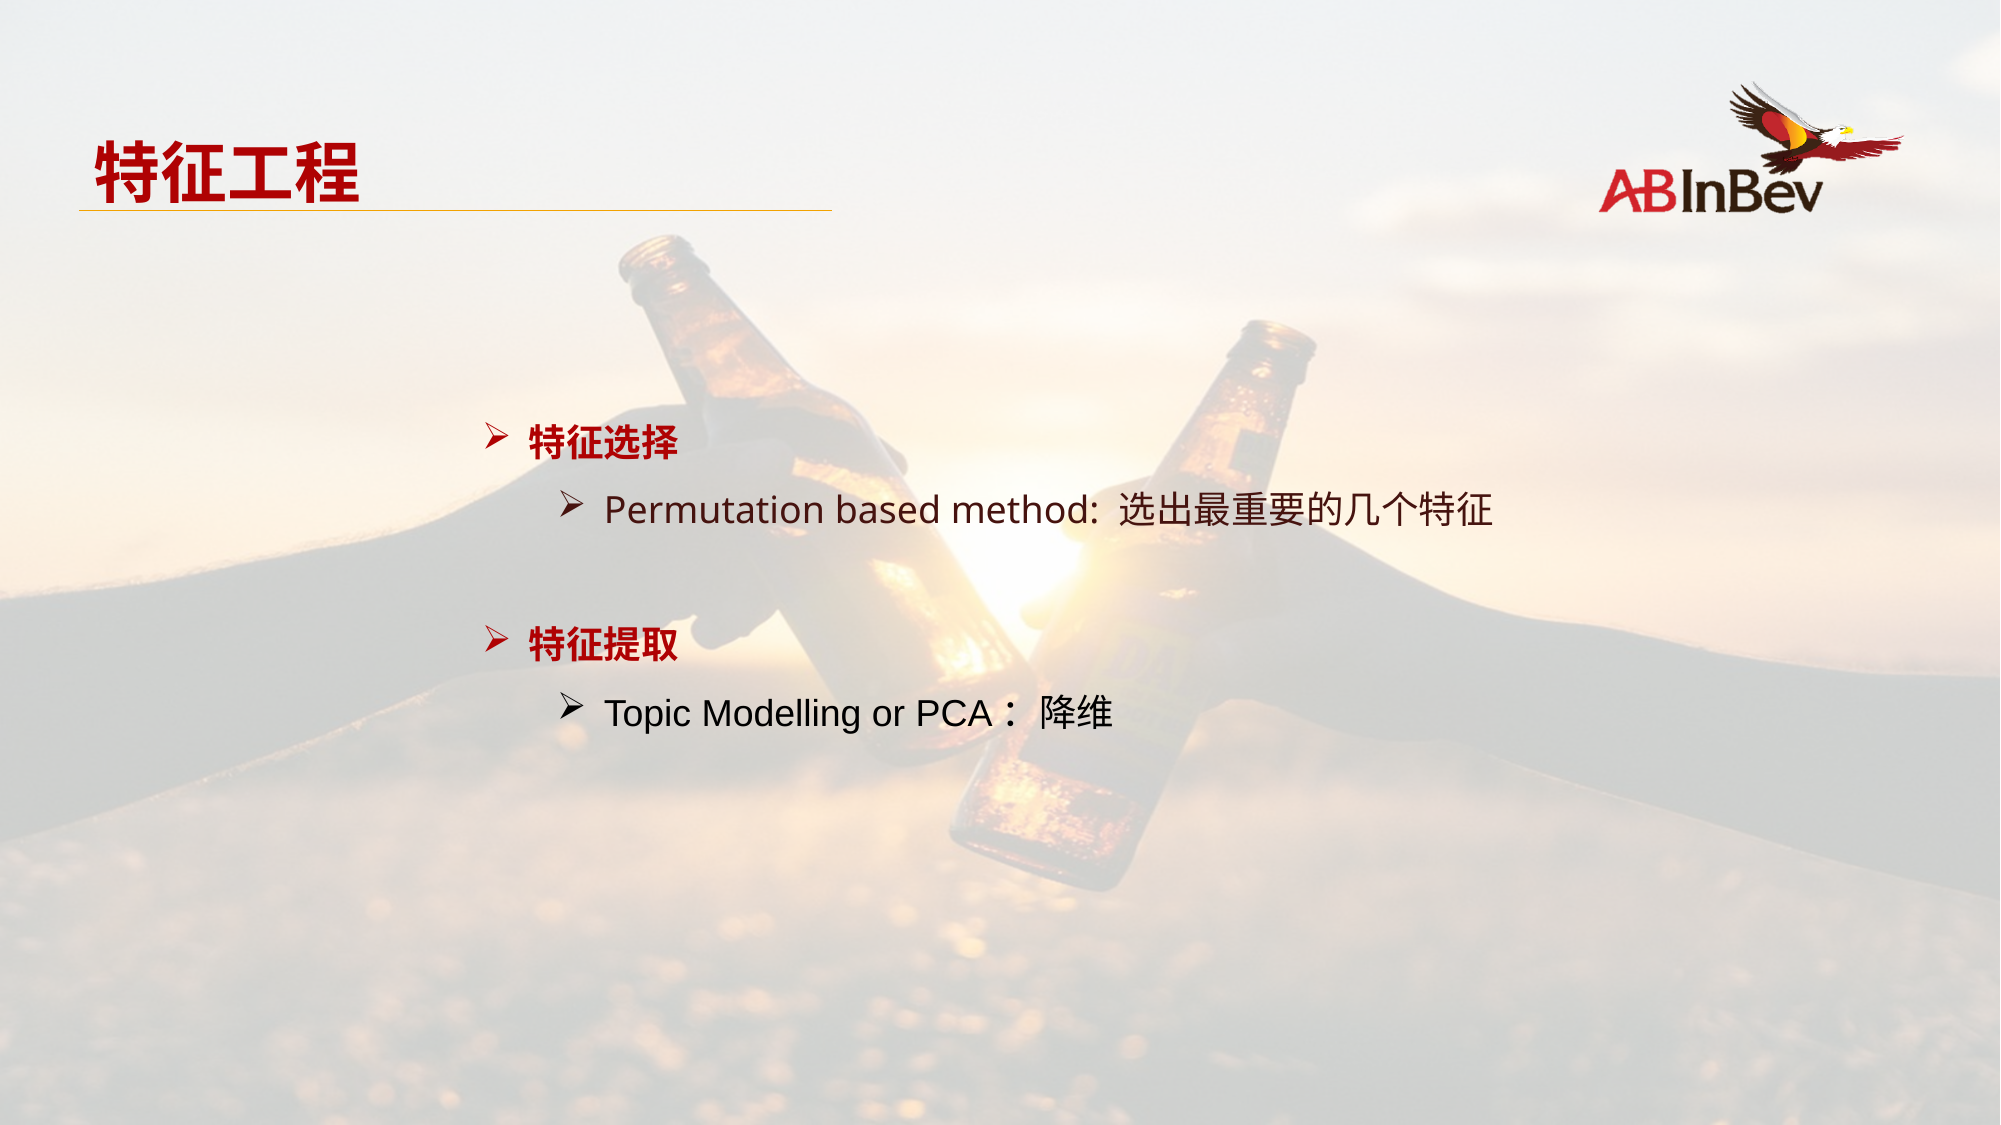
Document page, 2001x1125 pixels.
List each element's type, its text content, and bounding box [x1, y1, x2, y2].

text_box 特征工程 [79, 83, 667, 210]
picture [1595, 77, 1910, 215]
text_box 特征工程 [79, 211, 667, 218]
text_box 特征选择 Permutation based method: 选出最重要的几个特征 特征提取 Topic Modelling or PCA：降维 [467, 388, 1533, 741]
